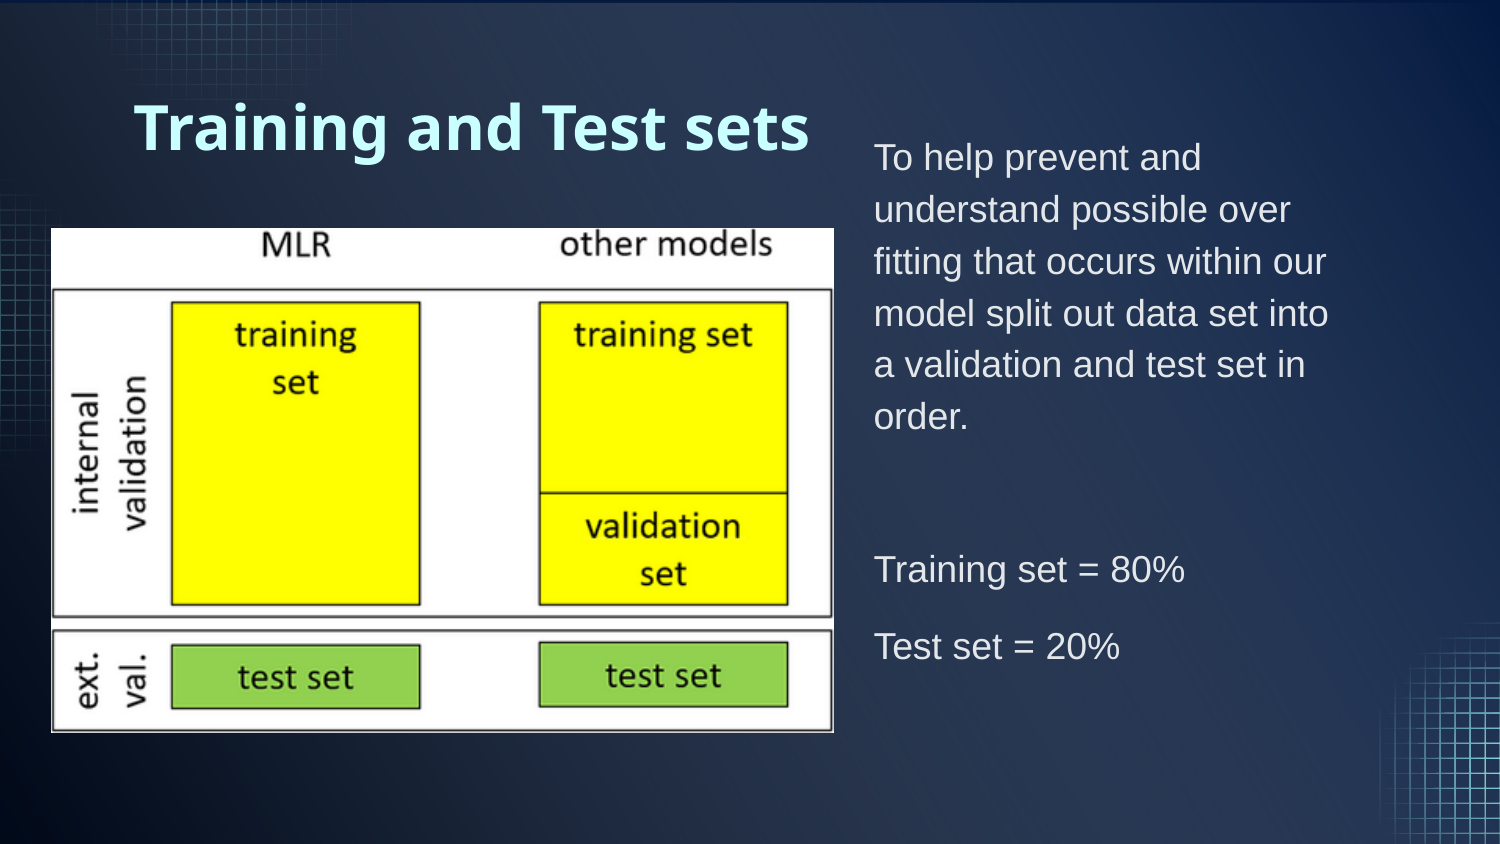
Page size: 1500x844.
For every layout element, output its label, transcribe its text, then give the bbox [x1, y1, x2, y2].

text_box To help prevent and understand possible over fitting that occurs within our model split out data set into a validation and test set in order. Training set = 80% Test set = 20% [858, 111, 1351, 786]
picture [0, 0, 1500, 844]
title Training and Test sets [118, 72, 1382, 167]
